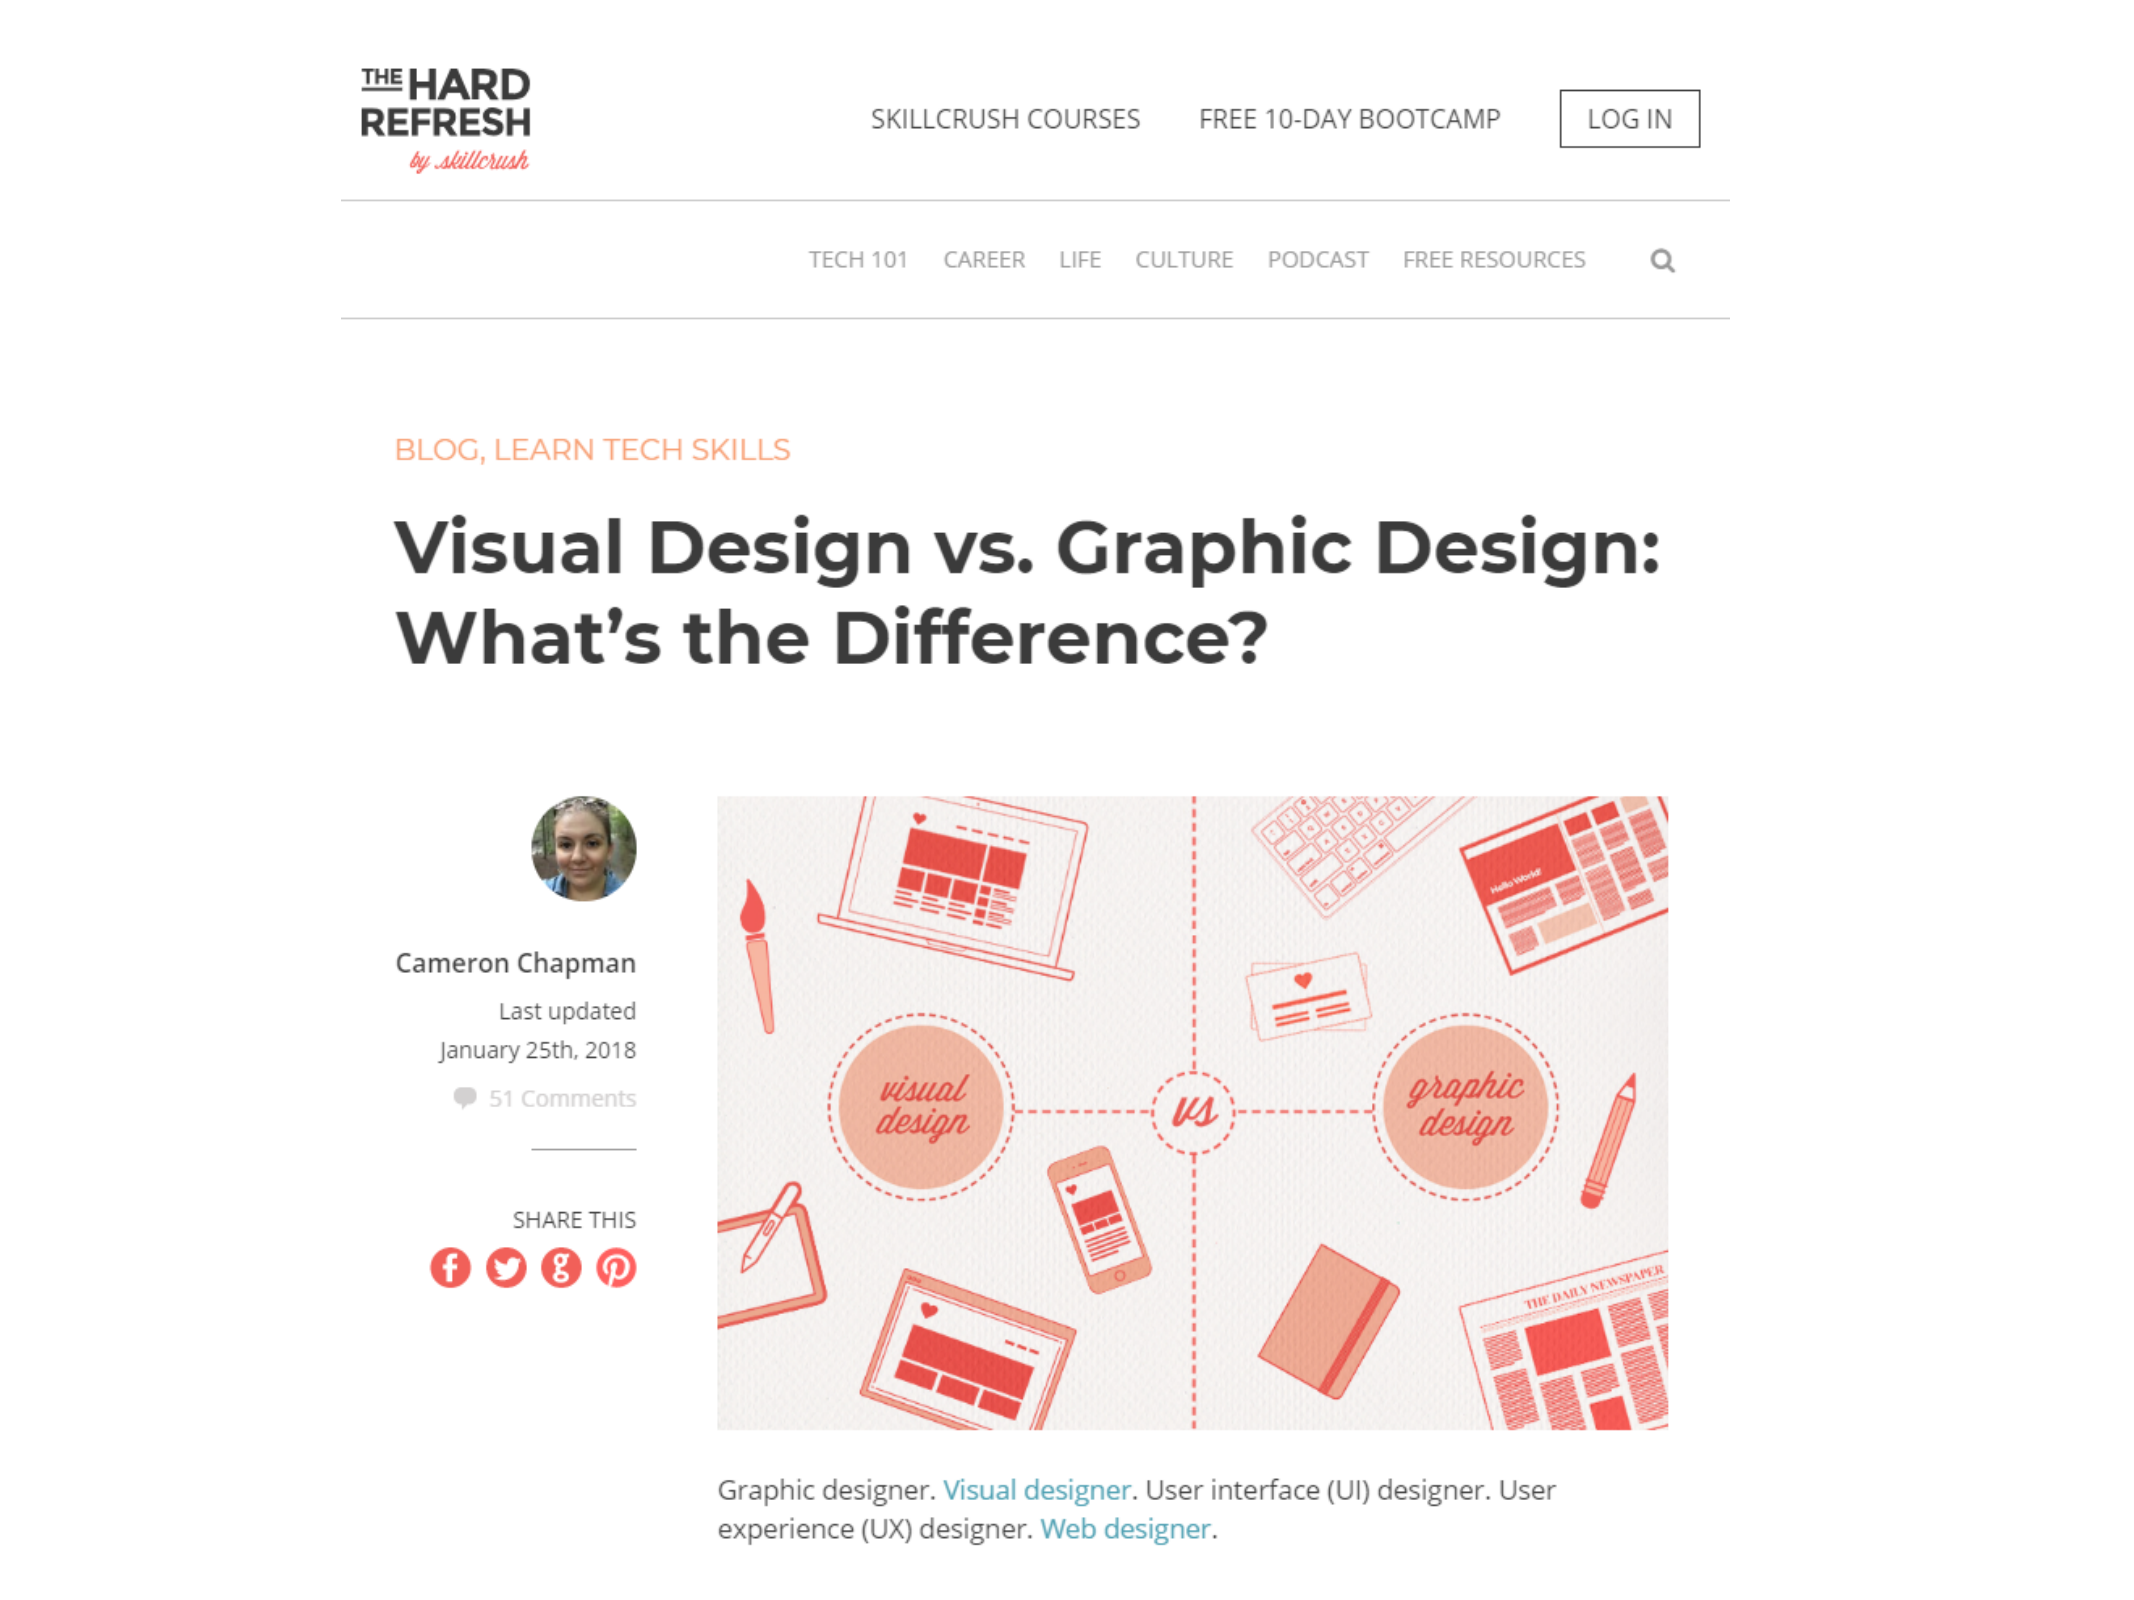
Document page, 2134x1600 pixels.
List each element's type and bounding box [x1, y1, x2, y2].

picture [341, 55, 1731, 1563]
